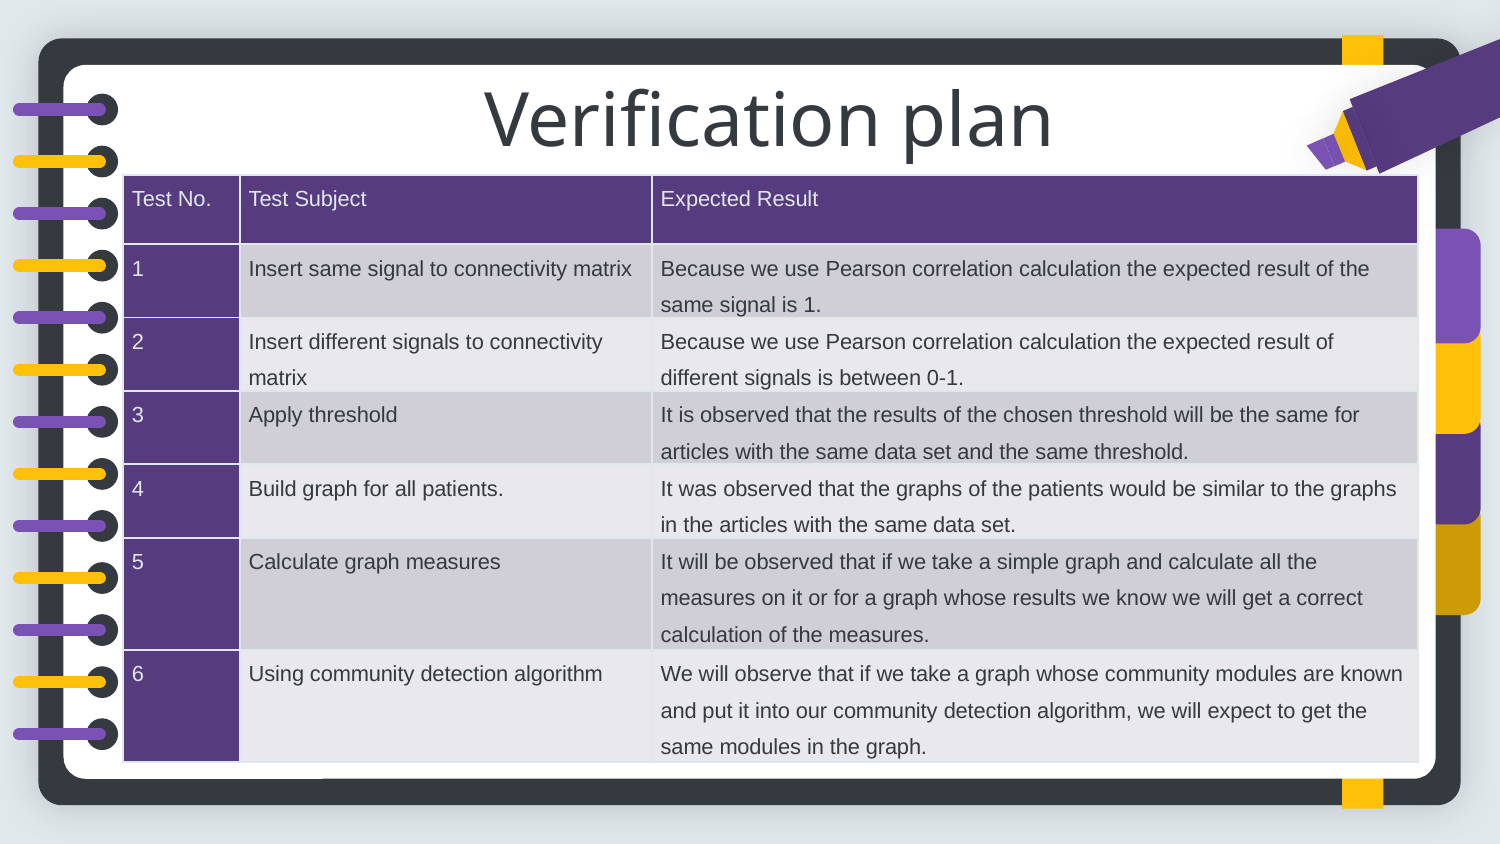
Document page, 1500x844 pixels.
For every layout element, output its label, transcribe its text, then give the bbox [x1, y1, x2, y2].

table_header Test No. [124, 176, 239, 243]
table_cell Insert different signals to connectivity matrix [241, 318, 651, 390]
table_cell Build graph for all patients. [241, 465, 651, 537]
table_cell 1 [124, 245, 239, 317]
table_header Test Subject [241, 176, 651, 243]
table_cell It was observed that the graphs of the patients would be similar to the graphs in the articles with the same data set. [653, 465, 1417, 537]
table_cell Because we use Pearson correlation calculation the expected result of different signals is between 0-1. [653, 318, 1417, 390]
table_cell 5 [124, 539, 239, 649]
table_cell Insert same signal to connectivity matrix [241, 245, 651, 317]
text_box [1317, 23, 1500, 183]
table_cell Calculate graph measures [241, 539, 651, 649]
table_cell 2 [124, 318, 239, 390]
table_cell We will observe that if we take a graph whose community modules are known and put it into our community detection algorithm, we will expect to get the same modules in the graph. [653, 651, 1417, 761]
table_cell 6 [124, 651, 239, 761]
title Verification plan [123, 56, 1312, 154]
table_cell It will be observed that if we take a simple graph and calculate all the measures on it or for a graph whose results we know we will get a correct calculation of the measures. [653, 539, 1417, 649]
table_cell Using community detection algorithm [241, 651, 651, 761]
table_cell Because we use Pearson correlation calculation the expected result of the same signal is 1. [653, 245, 1417, 317]
table_cell 3 [124, 392, 239, 463]
table_header Expected Result [653, 176, 1417, 243]
table_cell It is observed that the results of the chosen threshold will be the same for articles with the same data set and the same threshold. [653, 392, 1417, 463]
table_cell 4 [124, 465, 239, 537]
table_cell Apply threshold [241, 392, 651, 463]
